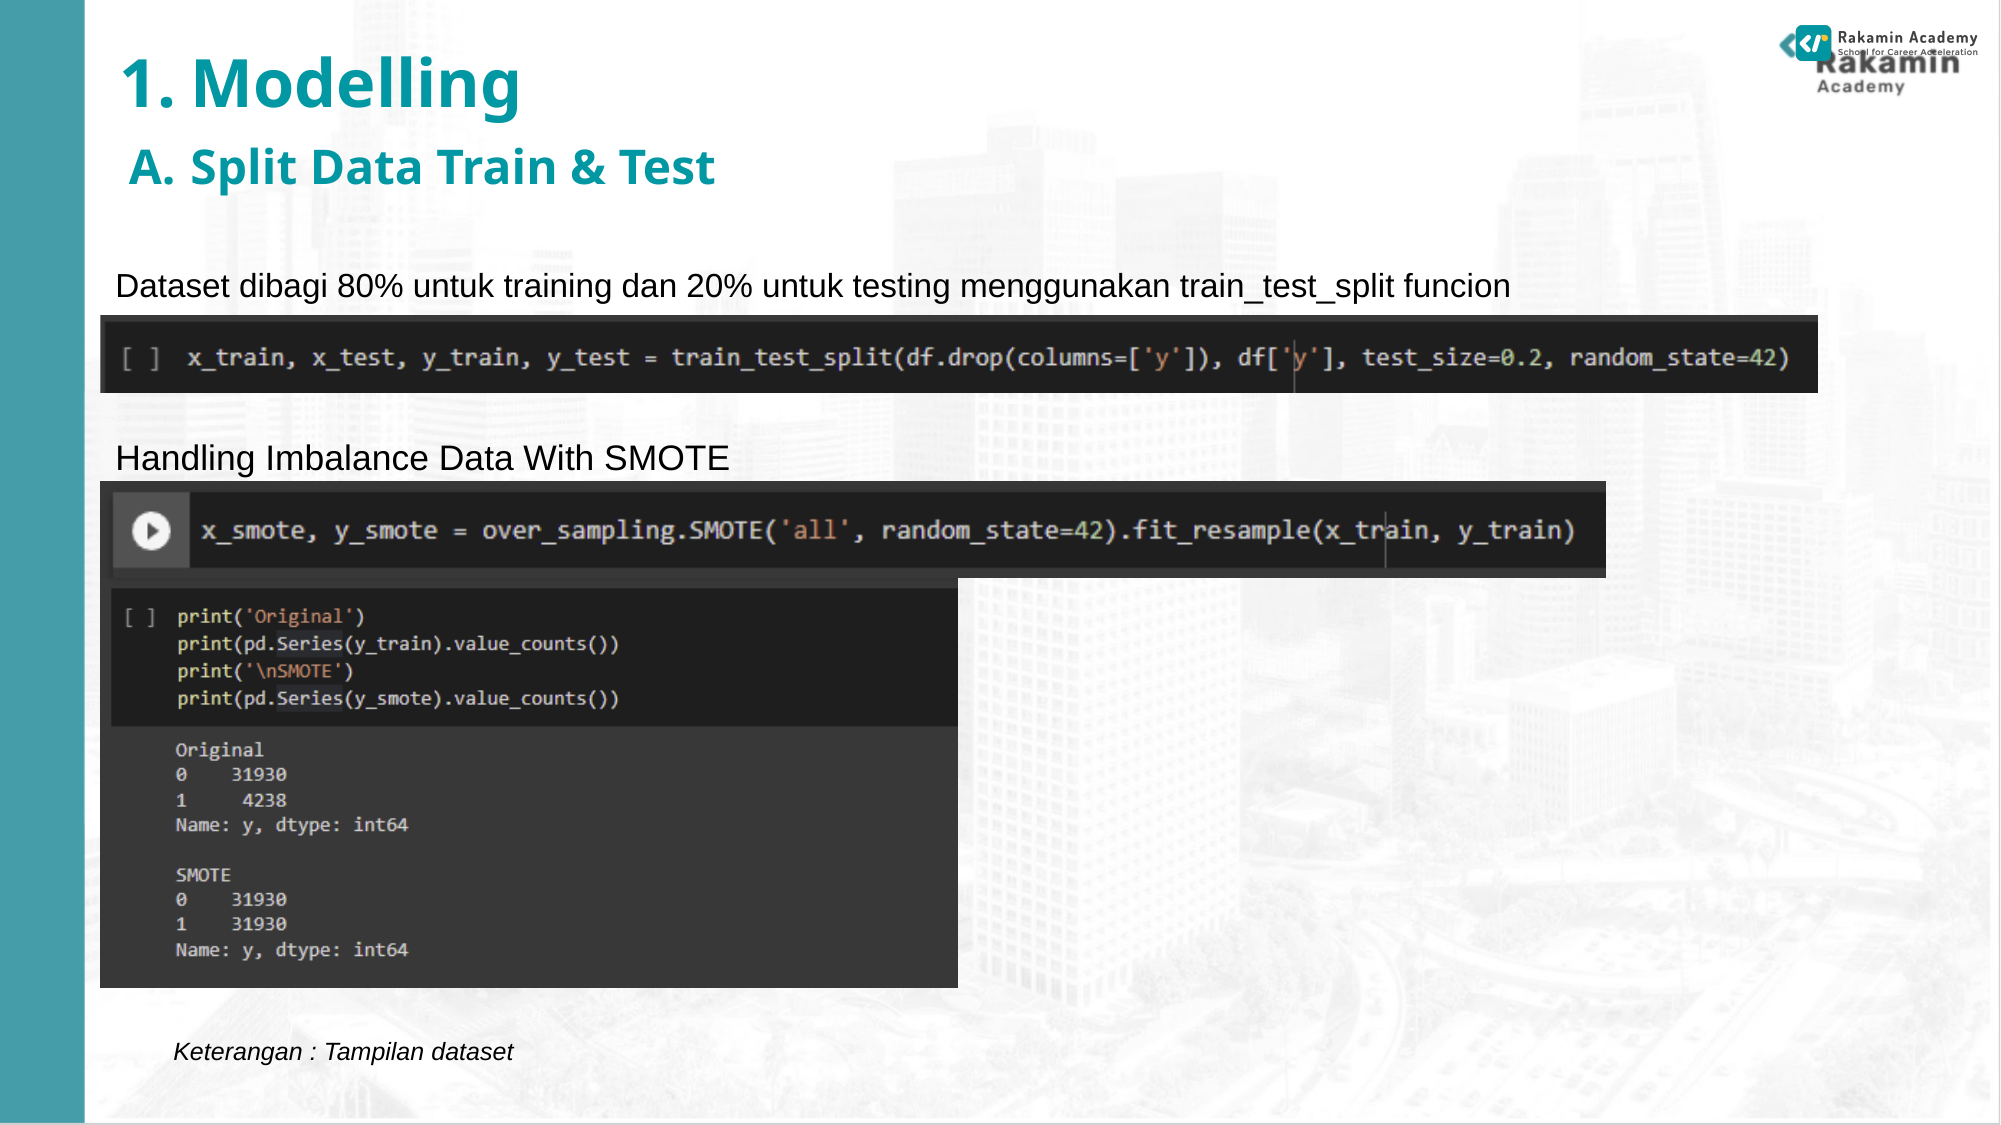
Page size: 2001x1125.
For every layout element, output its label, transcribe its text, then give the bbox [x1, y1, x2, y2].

text_box Handling Imbalance Data With SMOTE [100, 420, 1818, 493]
text_box Modelling [100, 31, 1307, 127]
text_box Split Data Train & Test [100, 127, 1307, 202]
text_box Dataset dibagi 80% untuk training dan 20% untuk testing menggunakan train_test_split funcion [100, 248, 1818, 314]
picture [0, 0, 2001, 1125]
text_box Keterangan : Tampilan dataset [158, 1020, 999, 1081]
